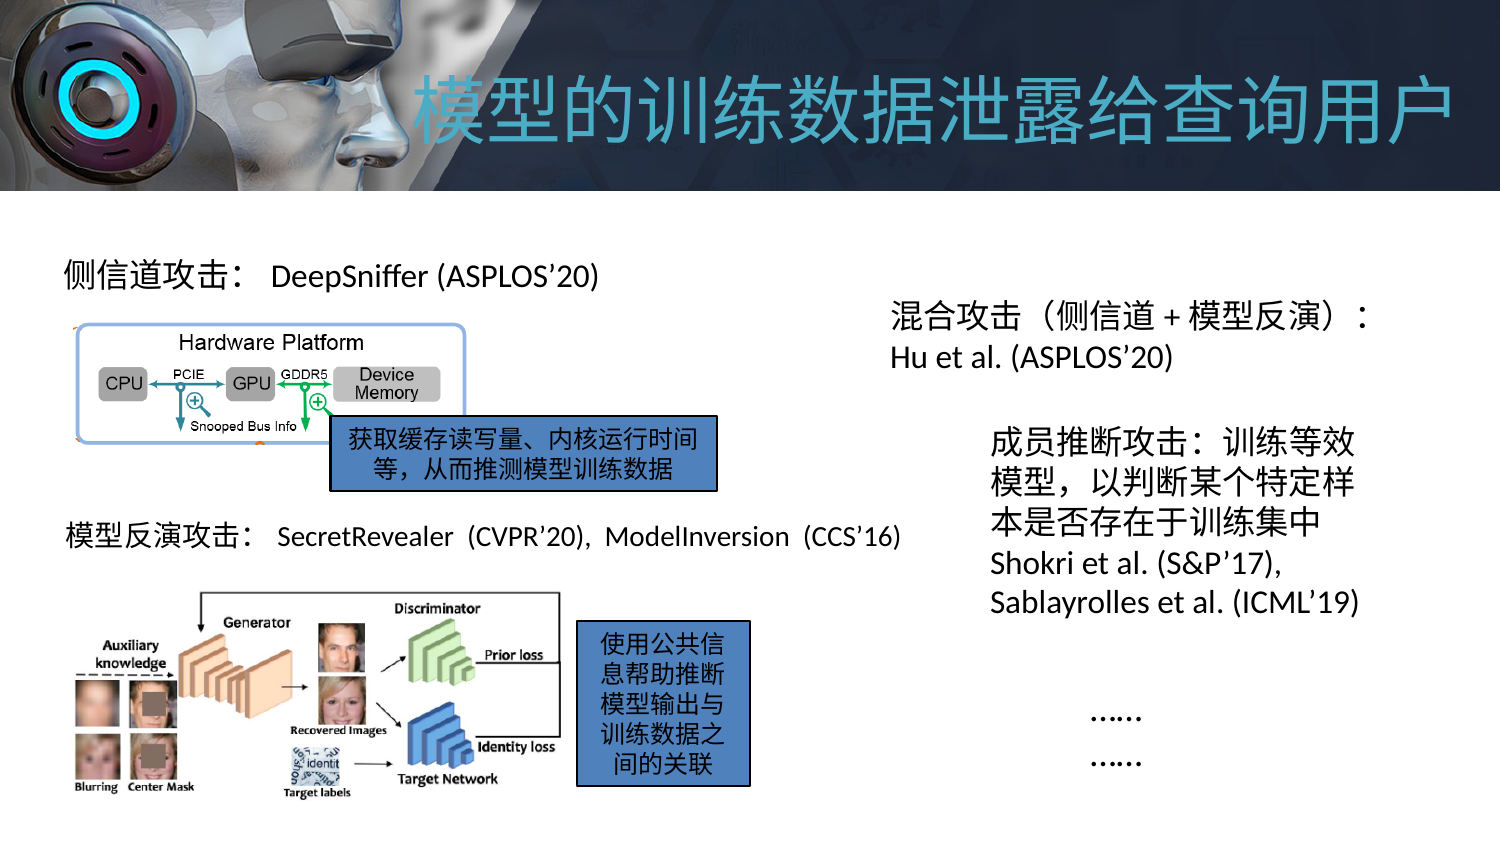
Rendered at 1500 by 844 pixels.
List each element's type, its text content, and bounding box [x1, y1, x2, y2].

picture [0, 0, 1500, 844]
text_box 混合攻击（侧信道+模型反演）：Hu et al. (ASPLOS’20) [875, 287, 1427, 428]
text_box 使用公共信息帮助推断模型输出与训练数据之间的关联 [576, 620, 750, 786]
text_box …… …… [1075, 676, 1377, 781]
text_box 侧信道攻击：DeepSniffer (ASPLOS’20) [48, 246, 625, 347]
text_box 模型反演攻击：SecretRevealer (CVPR’20), ModelInversion (CCS’16) [50, 510, 900, 605]
text_box 成员推断攻击：训练等效模型，以判断某个特定样本是否存在于训练集中 Shokri et al. (S&P’17), Sablayrolles et al. (ICML’19) [900, 413, 1377, 673]
text_box 获取缓存读写量、内核运行时间等，从而推测模型训练数据 [330, 416, 717, 492]
title 模型的训练数据泄露给查询用户 [123, 46, 1477, 172]
